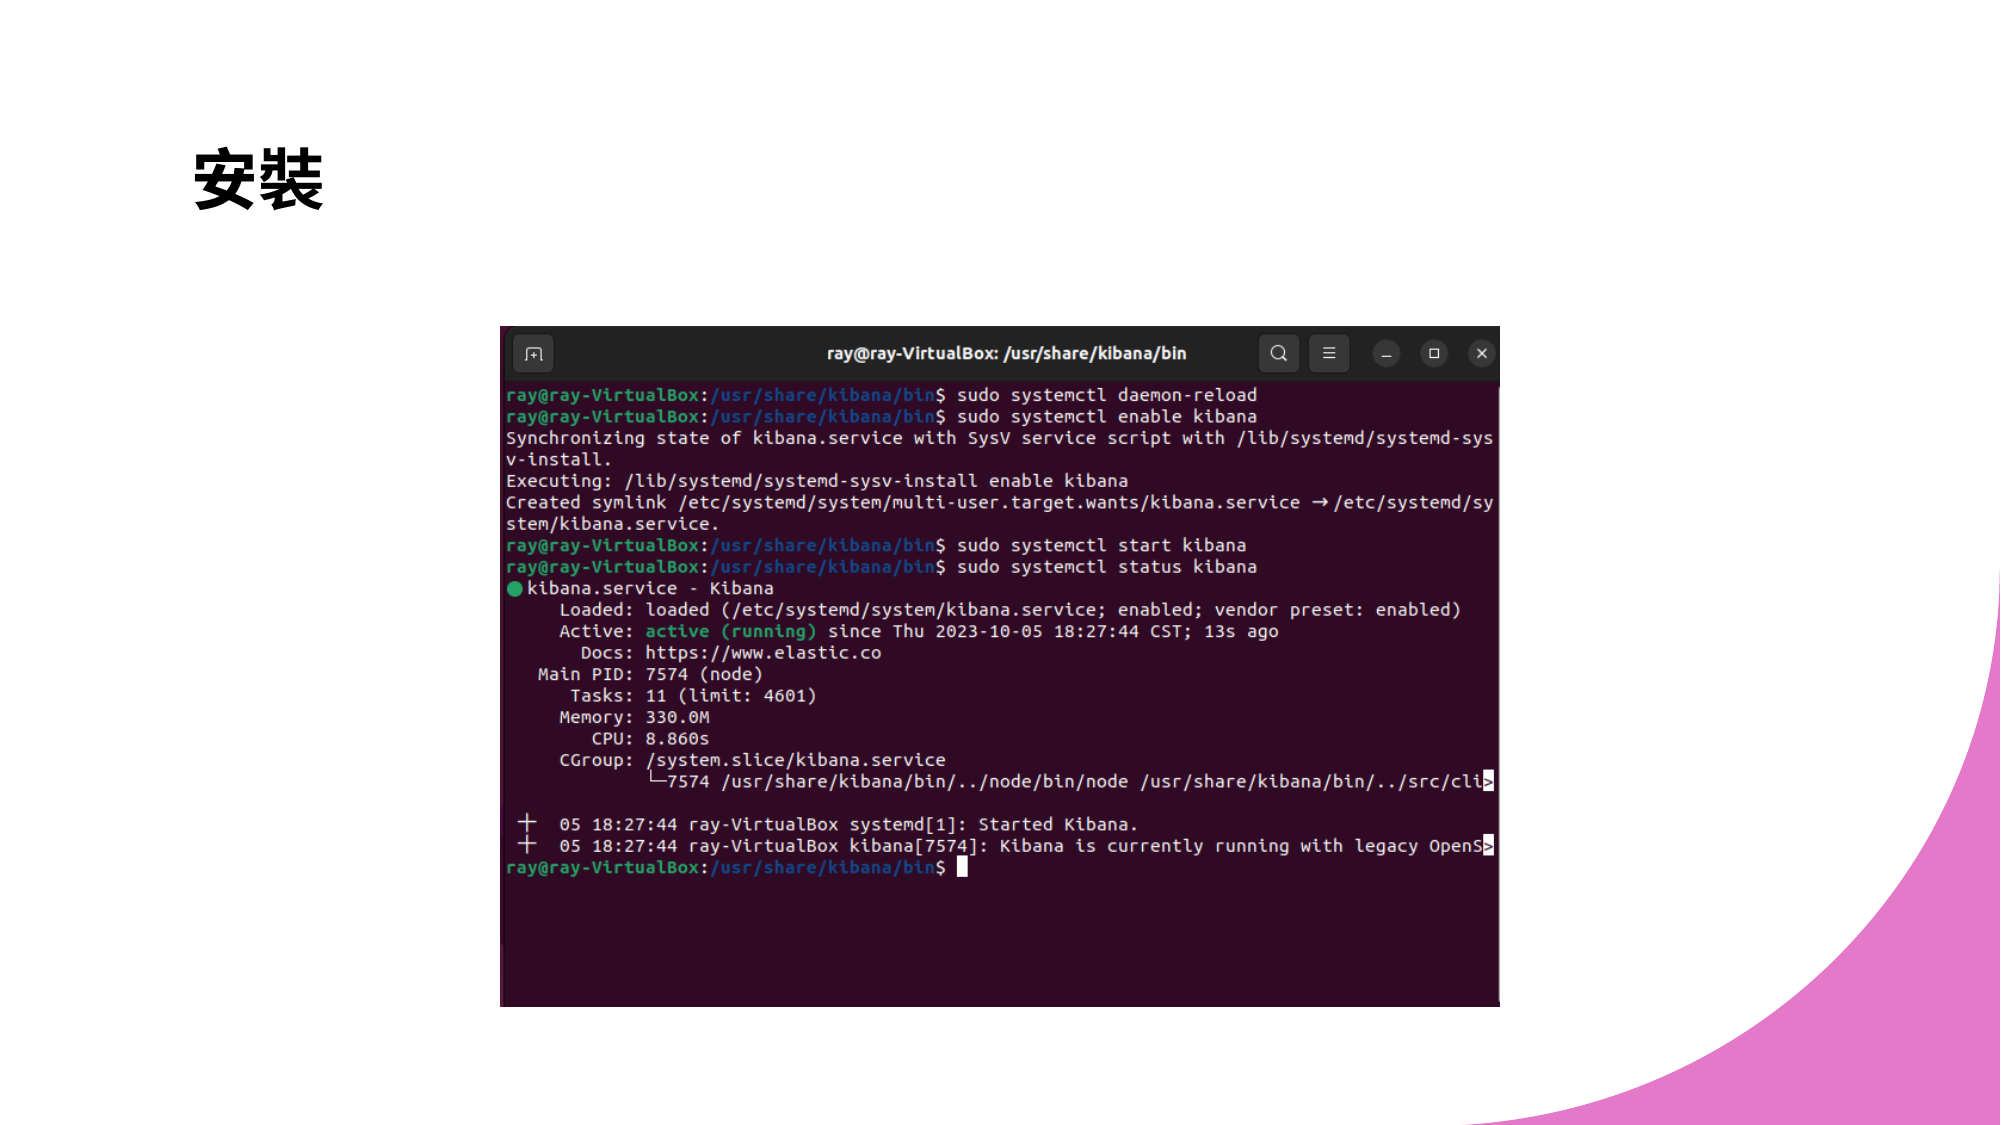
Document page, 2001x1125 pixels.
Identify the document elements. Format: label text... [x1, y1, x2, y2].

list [500, 326, 1500, 1007]
title 安裝 [176, 118, 1809, 226]
